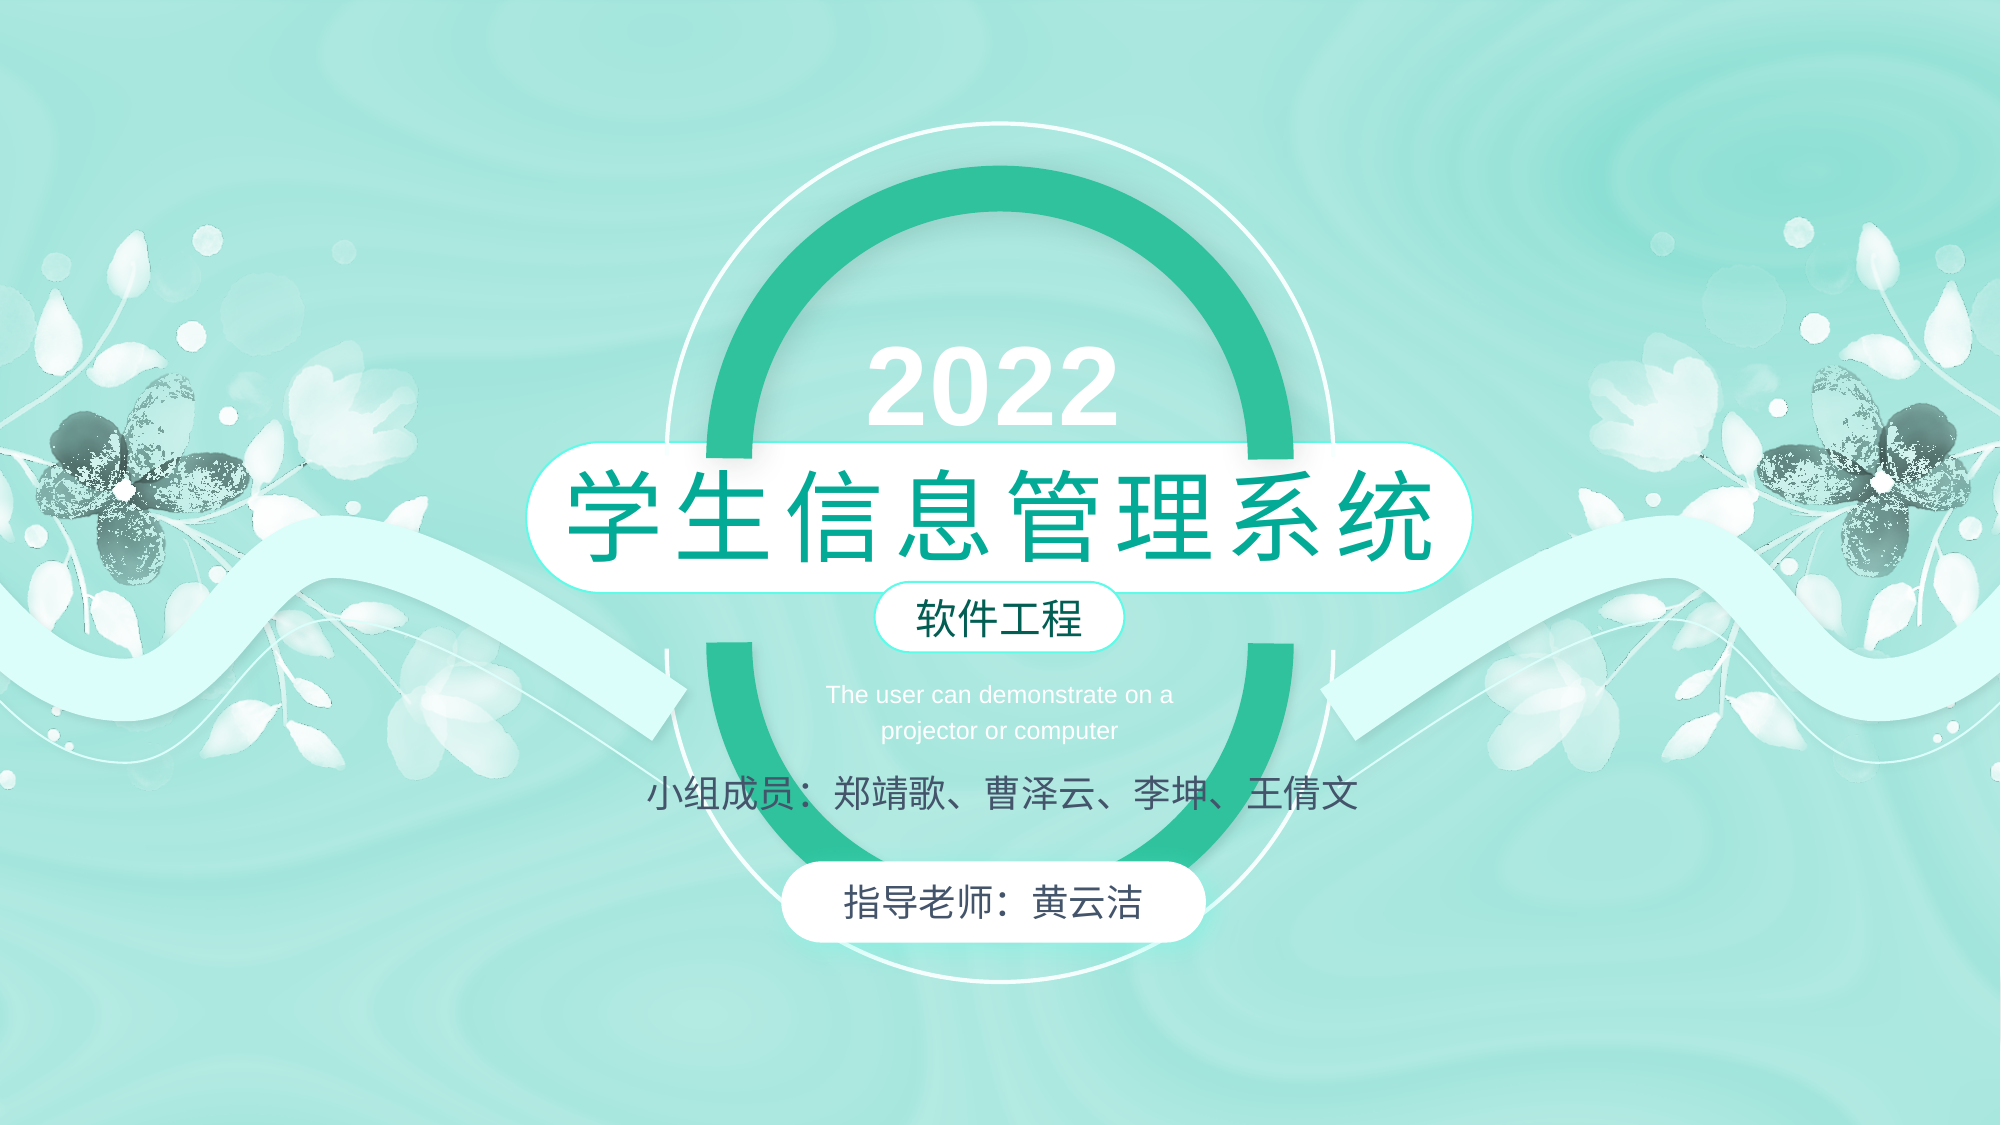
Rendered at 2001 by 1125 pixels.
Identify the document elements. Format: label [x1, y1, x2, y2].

text_box [781, 859, 1206, 950]
text_box [538, 447, 1462, 651]
text_box [526, 437, 1473, 653]
picture [0, 0, 2000, 1125]
